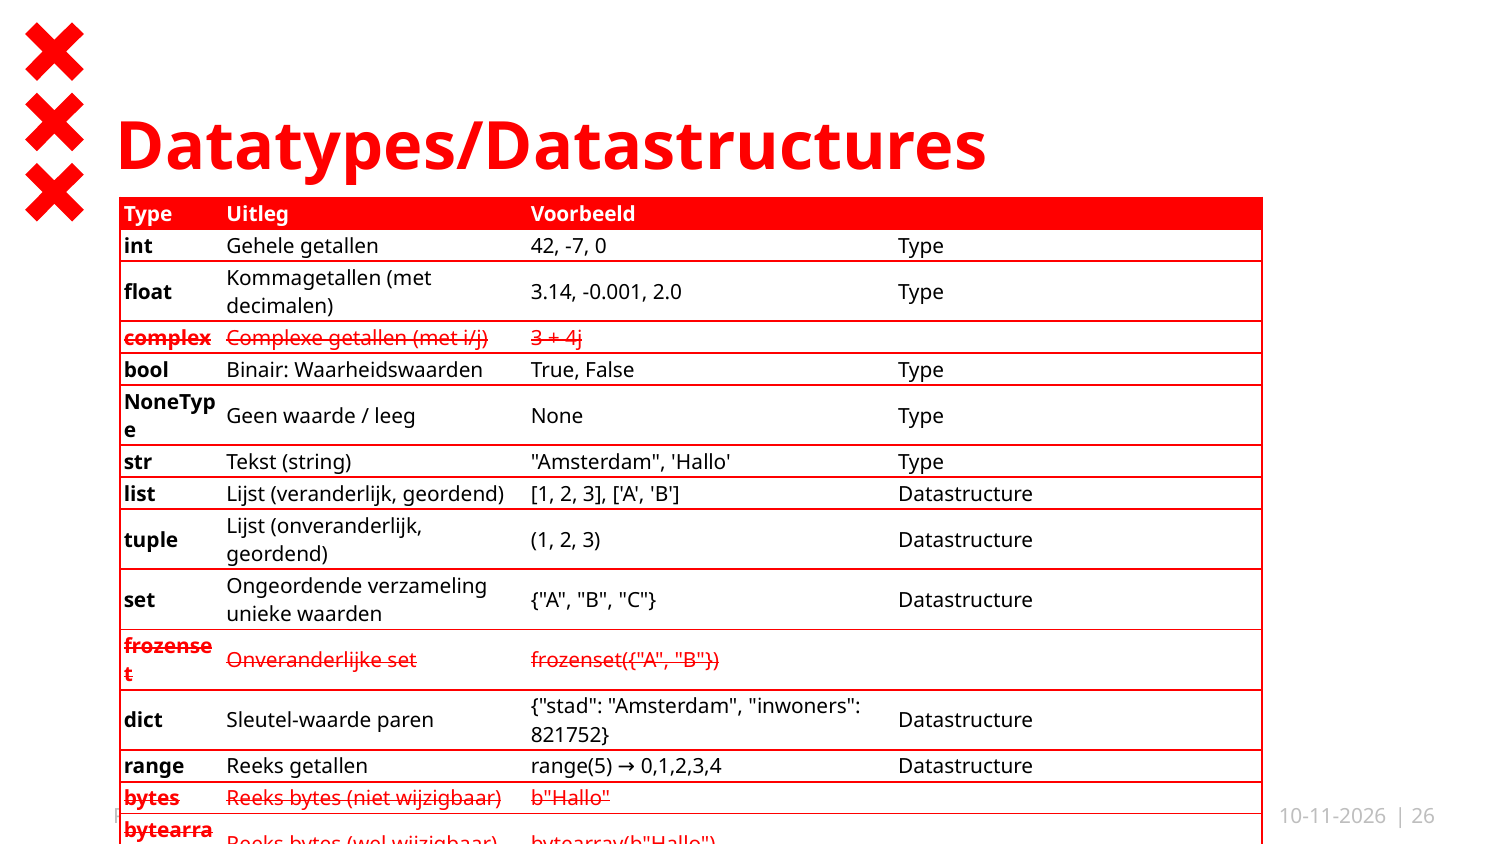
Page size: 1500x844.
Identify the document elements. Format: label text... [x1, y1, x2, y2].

table_cell int [121, 230, 223, 260]
table_cell Reeks bytes (niet wijzigbaar) [223, 783, 527, 813]
table_cell [895, 322, 1261, 352]
table_cell Datastructure [895, 691, 1261, 749]
table_cell float [121, 262, 223, 320]
table_cell Onveranderlijke set [223, 630, 527, 689]
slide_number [1263, 802, 1387, 833]
table_cell (1, 2, 3) [527, 510, 895, 568]
table_cell Datastructure [895, 510, 1261, 568]
table_header Type [121, 198, 223, 228]
table_cell [895, 783, 1261, 813]
table_cell frozenset({"A", "B"}) [527, 630, 895, 689]
table_cell range(5) → 0,1,2,3,4 [527, 751, 895, 781]
table_cell list [121, 478, 223, 508]
table_cell Kommagetallen (met decimalen) [223, 262, 527, 320]
table_cell bool [121, 354, 223, 384]
table_cell Lijst (onveranderlijk, geordend) [223, 510, 527, 568]
table_cell None [527, 386, 895, 444]
table_cell Geen waarde / leeg [223, 386, 527, 444]
slide_number | 26 [1394, 802, 1442, 833]
table_cell bytearray(b"Hallo") [527, 814, 895, 844]
table_cell bytes [121, 783, 223, 813]
table_cell Type [895, 386, 1261, 444]
table_cell "Amsterdam", 'Hallo' [527, 446, 895, 476]
table_cell True, False [527, 354, 895, 384]
title Datatypes/Datastructures [115, 102, 1445, 263]
table_cell set [121, 570, 223, 629]
table_cell bytearray [121, 814, 223, 844]
table_cell str [121, 446, 223, 476]
table_cell 42, -7, 0 [527, 230, 895, 260]
table_cell {"A", "B", "C"} [527, 570, 895, 629]
table_cell Tekst (string) [223, 446, 527, 476]
table_cell Binair: Waarheidswaarden [223, 354, 527, 384]
table_cell Datastructure [895, 751, 1261, 781]
table_cell Sleutel-waarde paren [223, 691, 527, 749]
table_cell Lijst (veranderlijk, geordend) [223, 478, 527, 508]
table_cell range [121, 751, 223, 781]
table_cell 3.14, -0.001, 2.0 [527, 262, 895, 320]
table_cell Type [895, 354, 1261, 384]
table_cell Reeks getallen [223, 751, 527, 781]
table_cell Type [895, 446, 1261, 476]
table_cell Type [895, 230, 1261, 260]
table_header Uitleg [223, 198, 527, 228]
table_cell complex [121, 322, 223, 352]
table_cell tuple [121, 510, 223, 568]
table_cell Reeks bytes (wel wijzigbaar) [223, 814, 527, 844]
table_cell {"stad": "Amsterdam", "inwoners": 821752} [527, 691, 895, 749]
table_cell Type [895, 262, 1261, 320]
table_cell Gehele getallen [223, 230, 527, 260]
table_cell Datastructure [895, 570, 1261, 629]
table_cell NoneType [121, 386, 223, 444]
table_cell dict [121, 691, 223, 749]
table_header [895, 198, 1261, 228]
table_cell 3 + 4j [527, 322, 895, 352]
table_cell b"Hallo" [527, 783, 895, 813]
table_cell Datastructure [895, 478, 1261, 508]
table_cell [1, 2, 3], ['A', 'B'] [527, 478, 895, 508]
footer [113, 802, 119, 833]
table_header Voorbeeld [527, 198, 895, 228]
table_cell Ongeordende verzameling unieke waarden [223, 570, 527, 629]
table_cell [895, 630, 1261, 689]
table_cell Complexe getallen (met i/j) [223, 322, 527, 352]
table_cell frozenset [121, 630, 223, 689]
table_cell [895, 814, 1261, 844]
